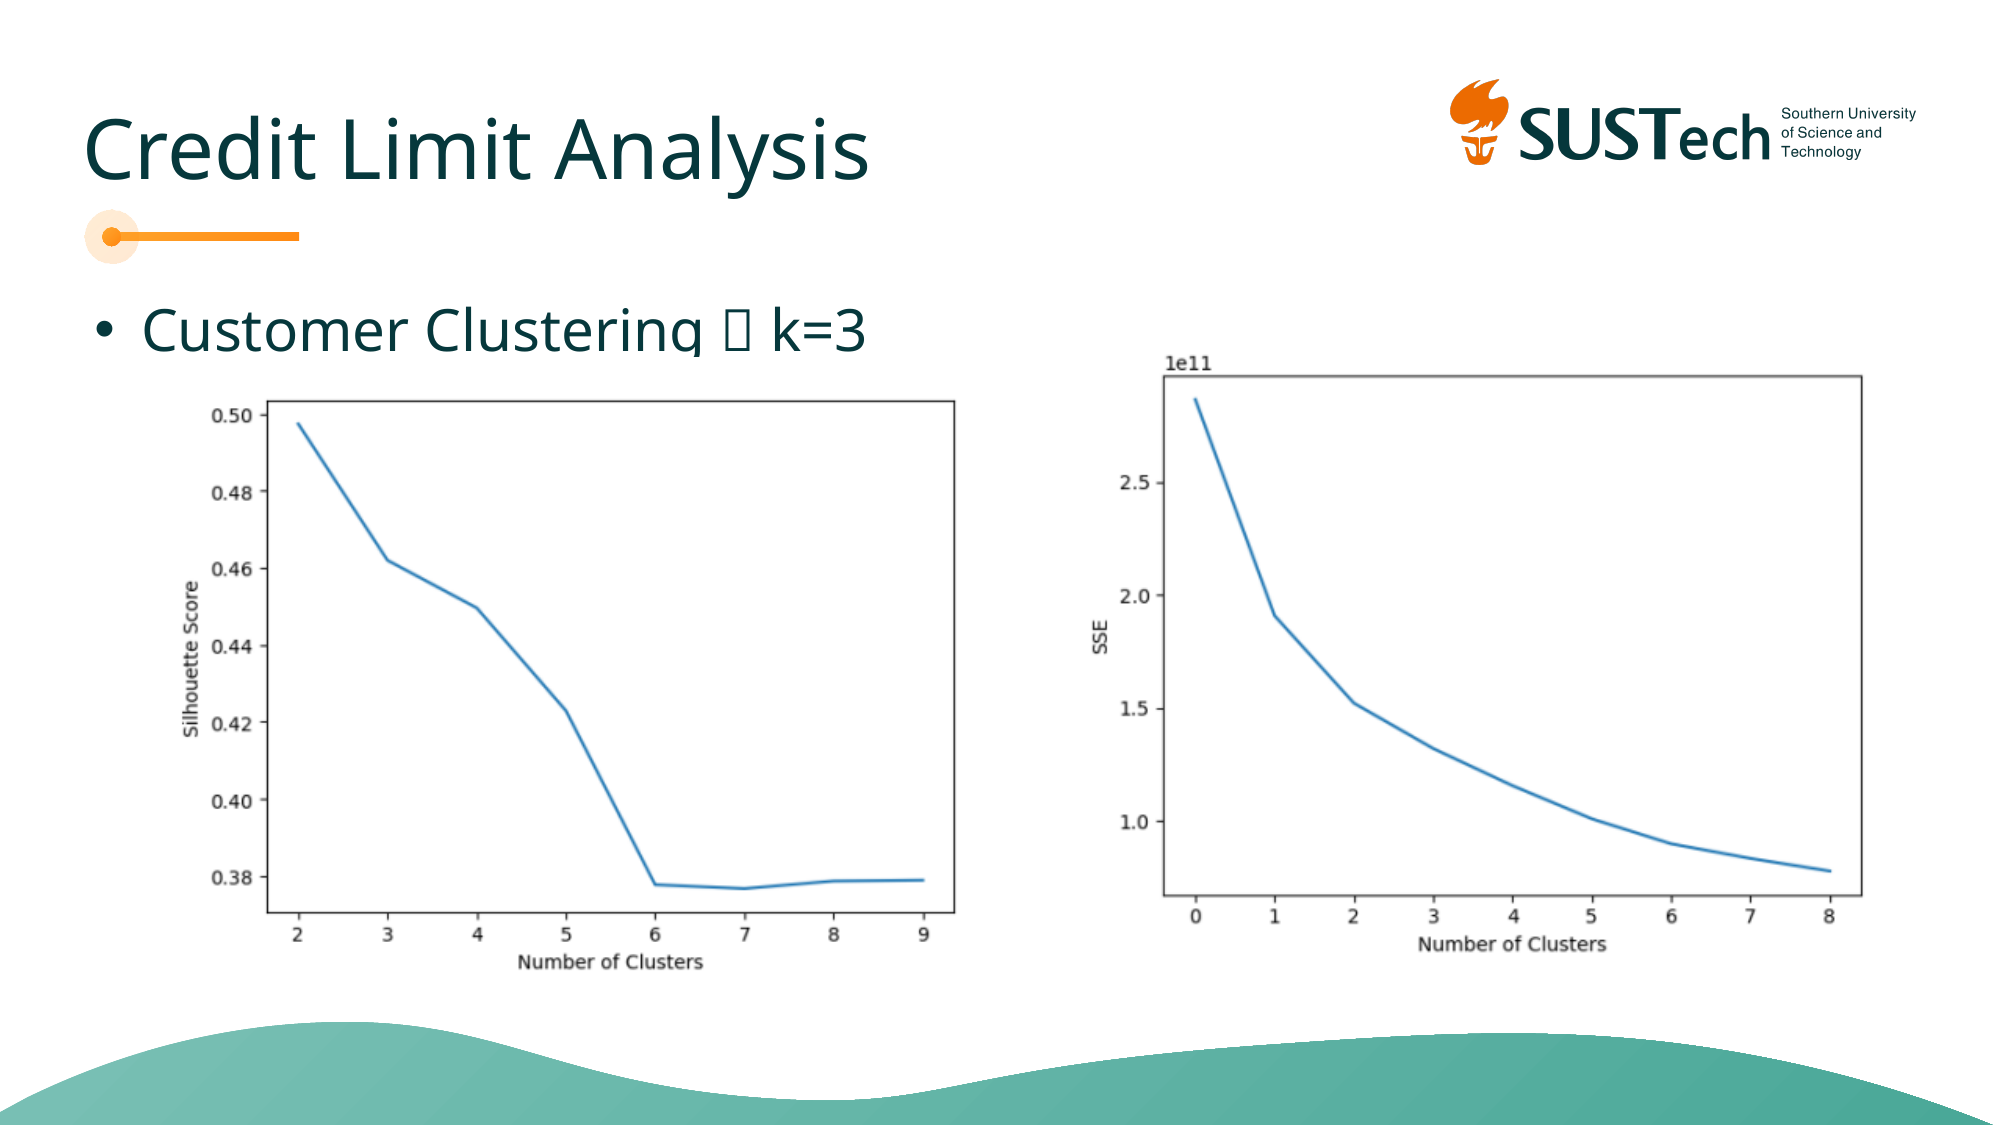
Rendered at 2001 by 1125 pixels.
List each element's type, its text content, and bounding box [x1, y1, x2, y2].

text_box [84, 209, 300, 264]
text_box Customer Clustering  k=3 [79, 250, 1911, 371]
picture [0, 333, 2000, 1125]
picture [1450, 79, 1916, 165]
text_box Credit Limit Analysis [67, 88, 1409, 204]
